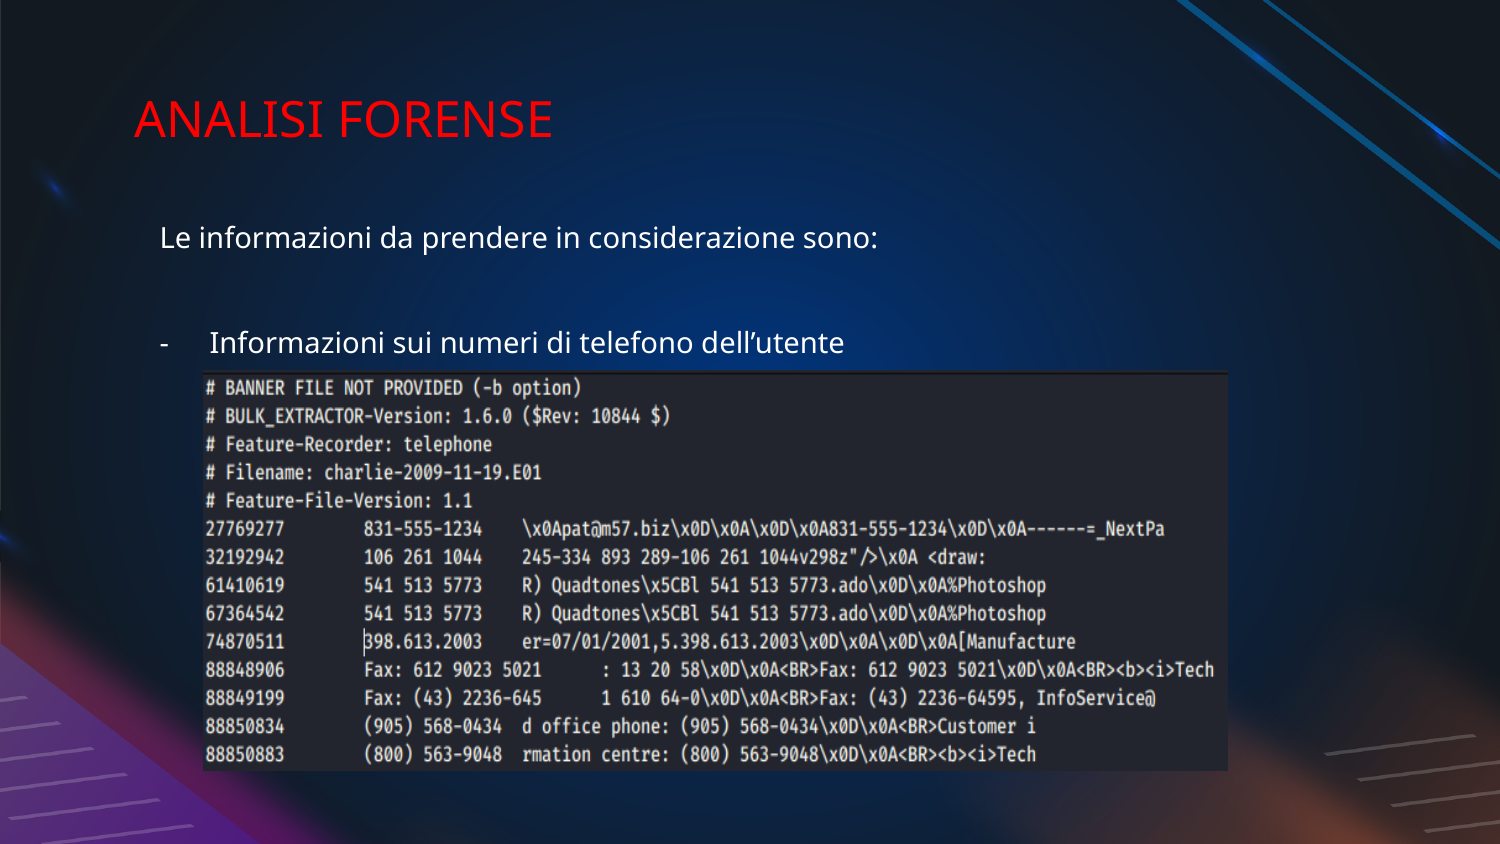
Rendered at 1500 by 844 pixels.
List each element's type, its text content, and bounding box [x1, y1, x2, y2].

picture [0, 0, 1500, 844]
list Le informazioni da prendere in considerazione sono: Informazioni sui numeri di telefono dell’utente [119, 204, 1312, 723]
title ANALISI FORENSE [119, 72, 1449, 167]
